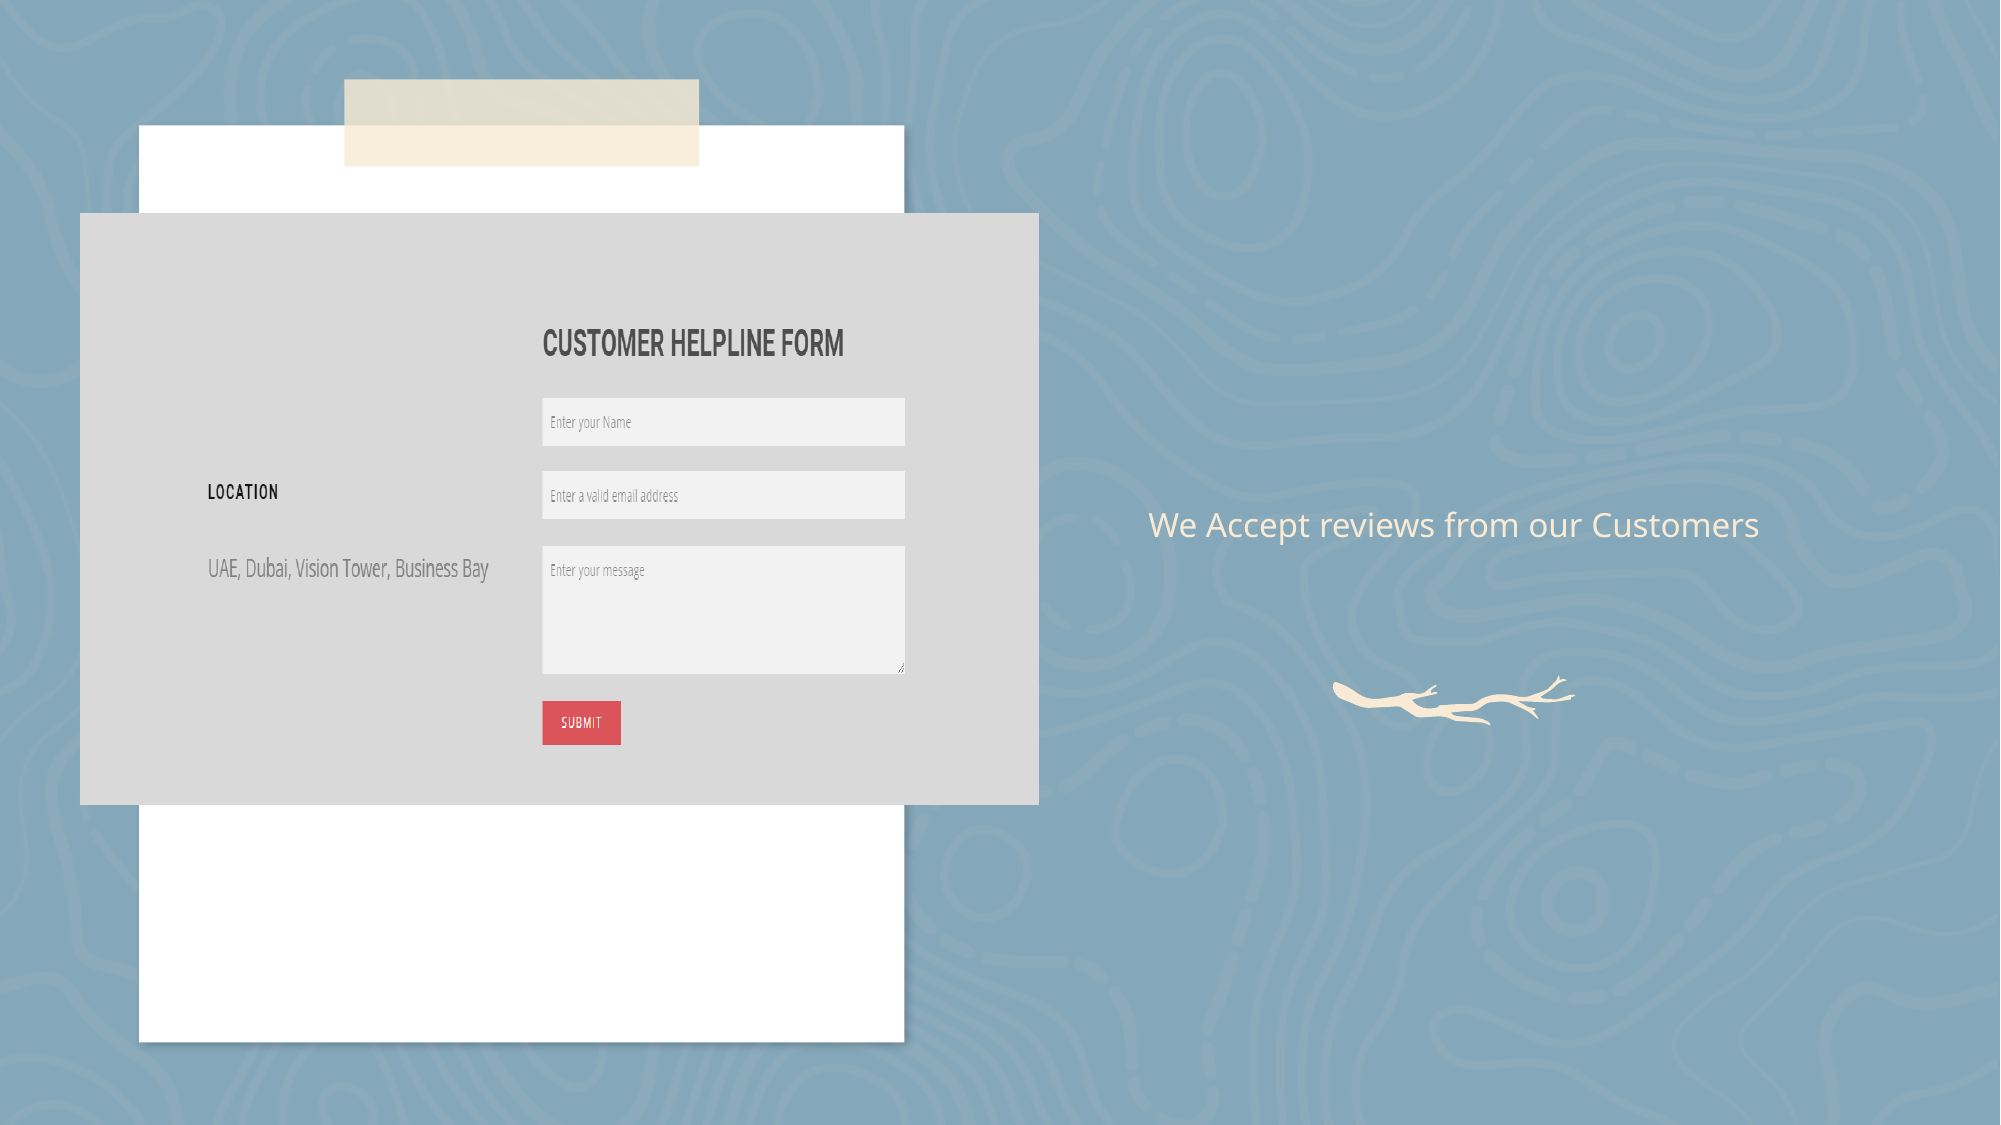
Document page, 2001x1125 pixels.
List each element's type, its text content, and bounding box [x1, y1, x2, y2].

title We Accept reviews from our Customers [1084, 509, 1825, 643]
picture [80, 213, 1039, 805]
